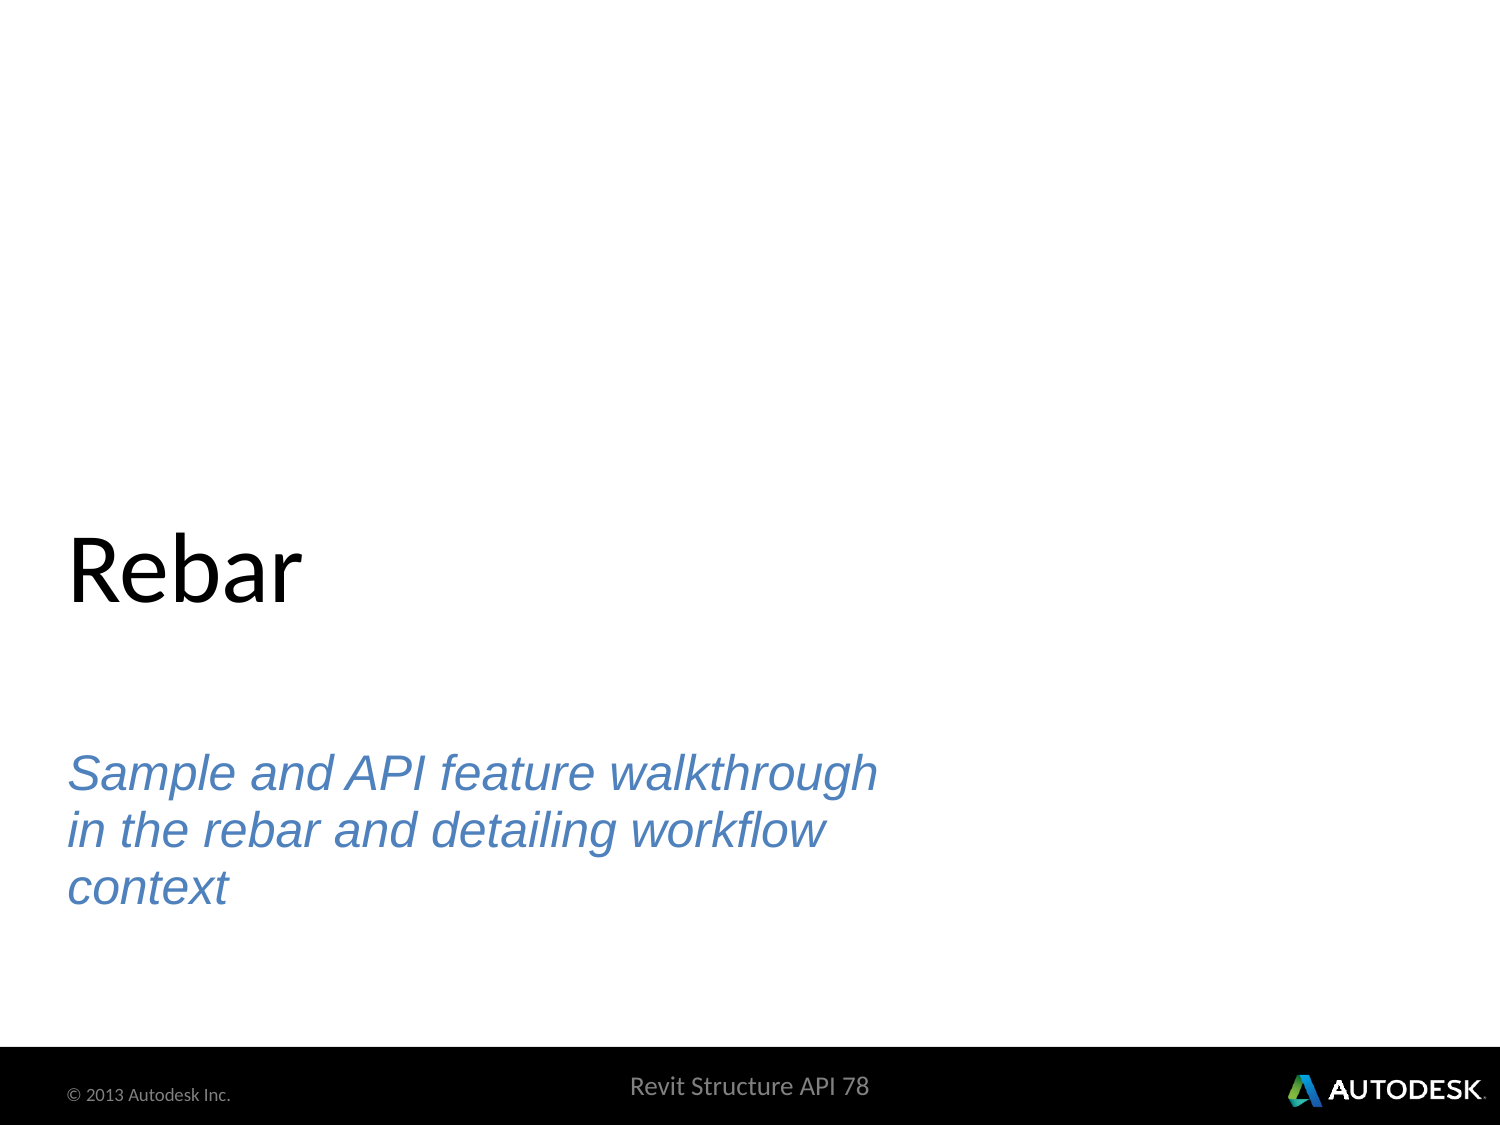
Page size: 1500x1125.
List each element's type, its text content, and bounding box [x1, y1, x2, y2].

subtitle Sample and API feature walkthrough in the rebar and detailing workflow context [52, 737, 914, 875]
title Rebar [52, 494, 977, 713]
picture [0, 1046, 1500, 1125]
